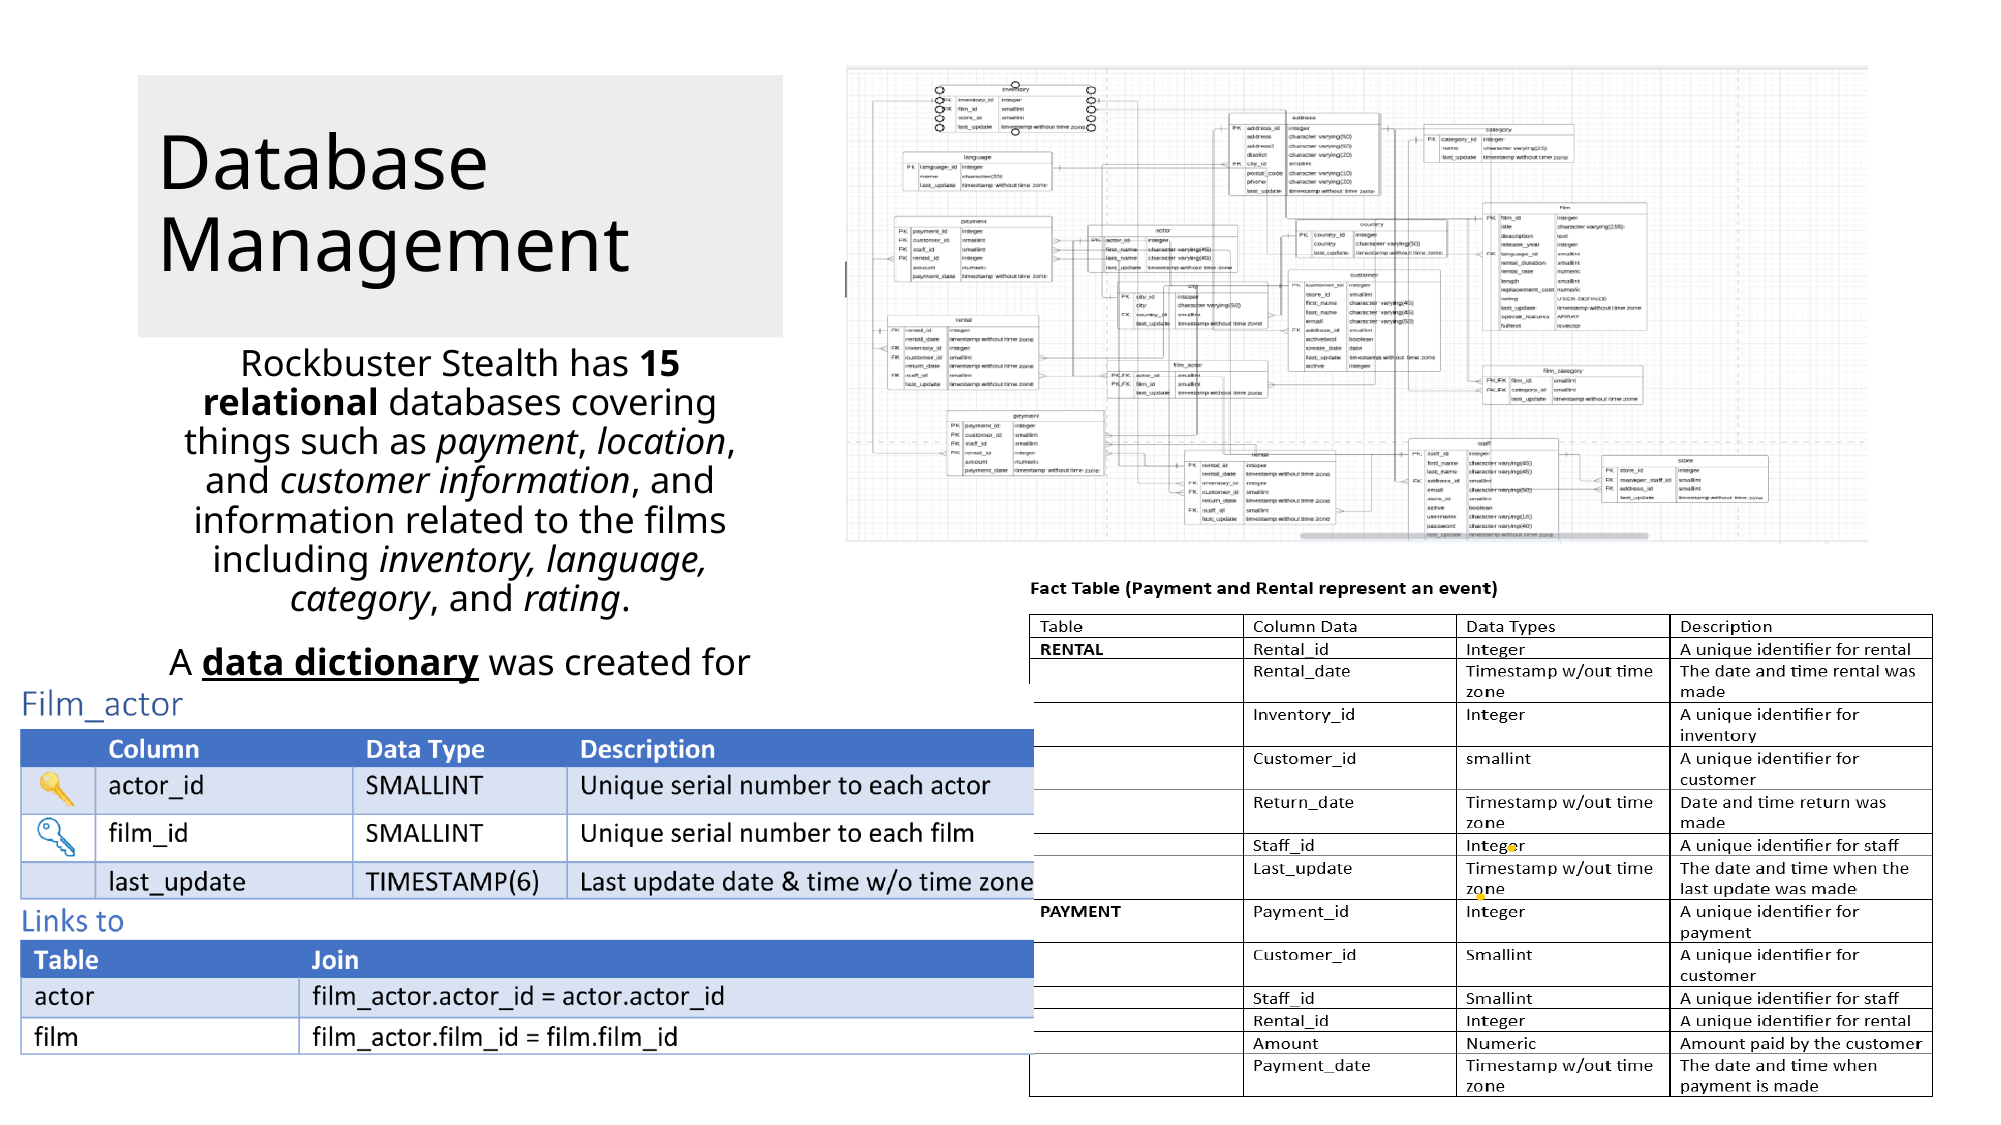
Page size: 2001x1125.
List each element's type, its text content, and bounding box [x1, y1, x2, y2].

picture [839, 56, 1916, 544]
picture [18, 573, 1950, 1101]
list Rockbuster Stealth has 15 relational databases covering things such as payment, location, and customer information, and information related to the films including inventory, language, category, and rating. A data dictionary was created for this project [137, 338, 783, 684]
title Database Management [137, 75, 783, 338]
